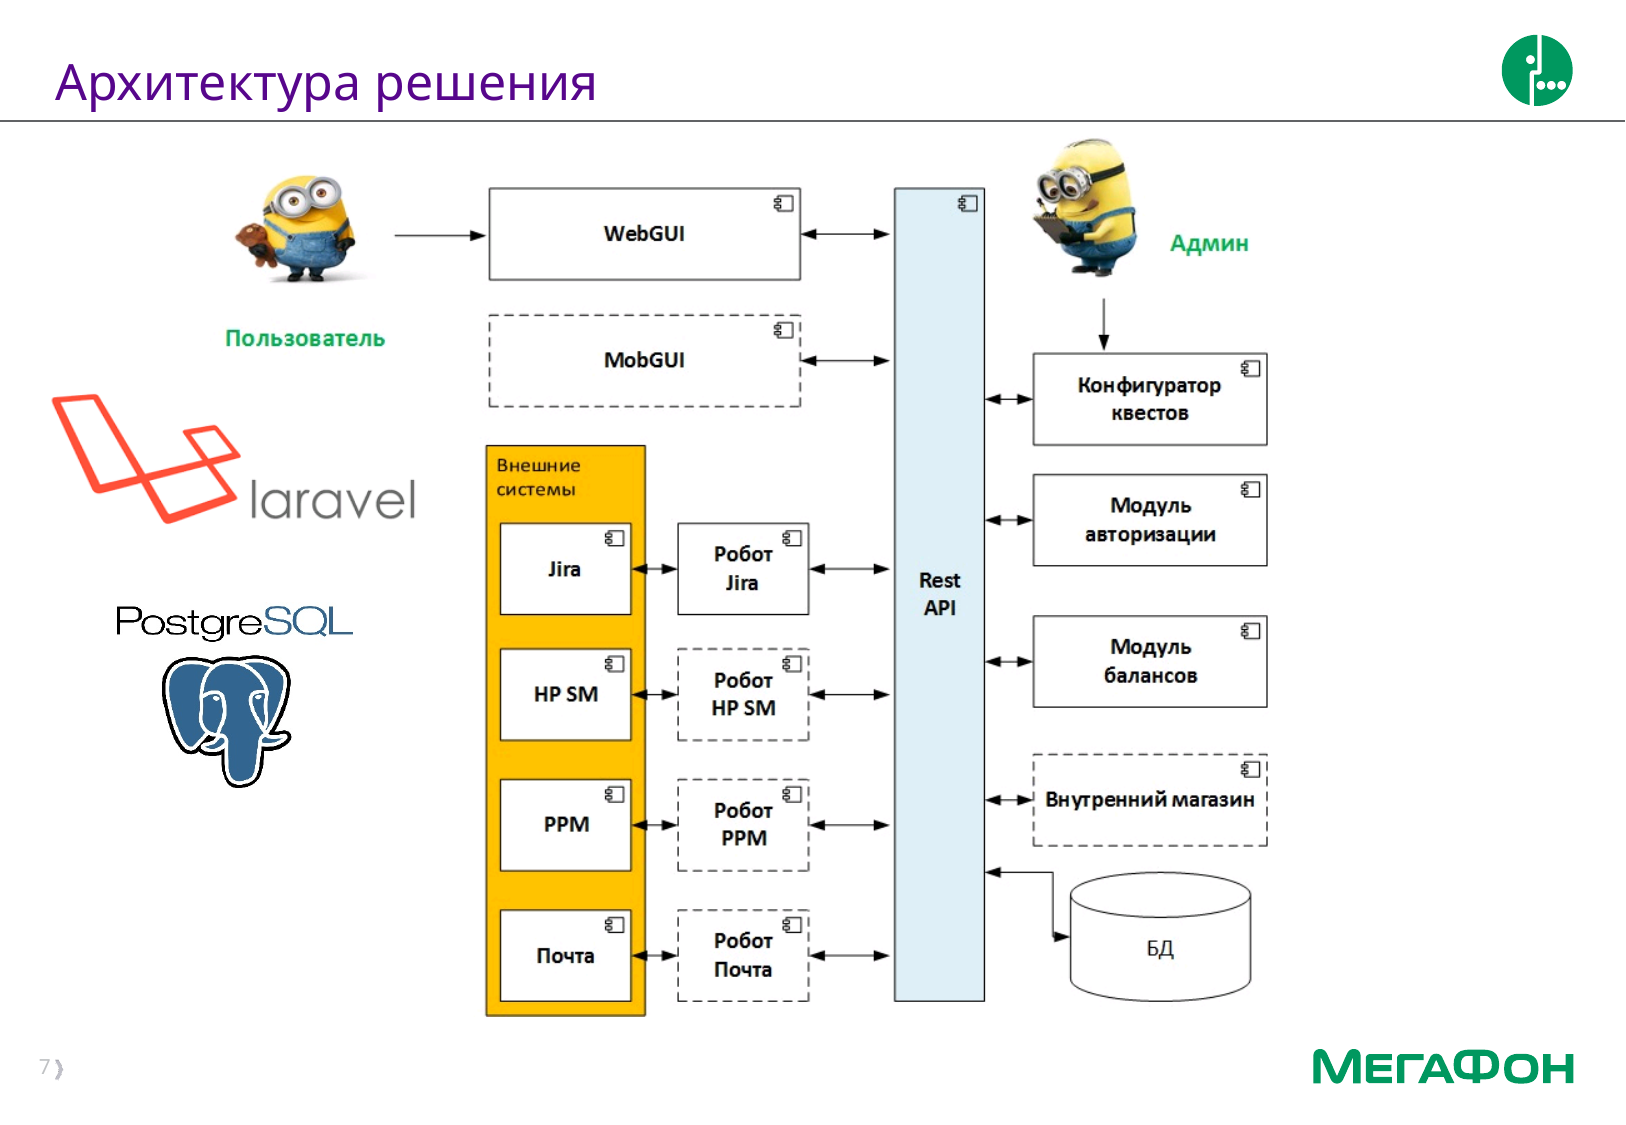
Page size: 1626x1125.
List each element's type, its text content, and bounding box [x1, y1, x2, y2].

slide_number 7 [0, 1049, 51, 1087]
picture [34, 136, 1270, 1017]
picture [52, 1054, 65, 1083]
title Архитектура решения [55, 0, 1477, 112]
